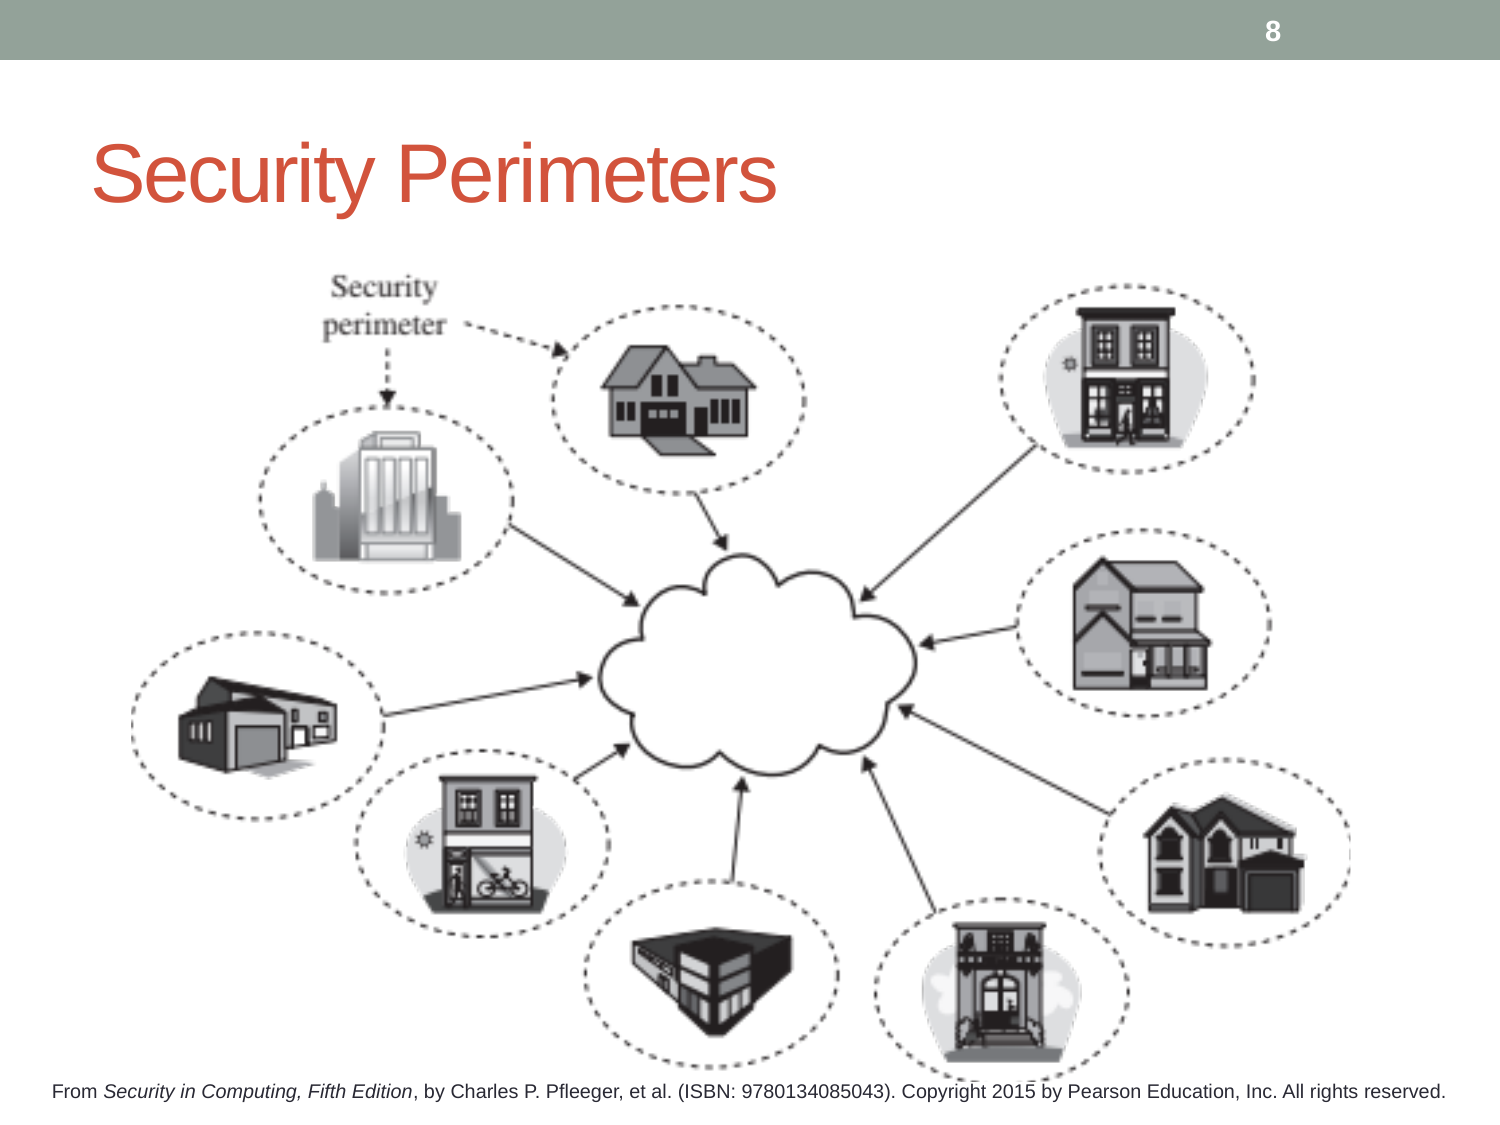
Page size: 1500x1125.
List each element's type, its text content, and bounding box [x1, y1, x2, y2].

title Security Perimeters [75, 87, 1425, 250]
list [131, 249, 1351, 1101]
slide_number 8 [1250, 3, 1425, 57]
footer From Security in Computing, Fifth Edition, by Charles P. Pfleeger, et al. (ISBN: 9780134085043). Copyright 2015 by Pearson Education, Inc. All rights reserved. [0, 1075, 1500, 1125]
